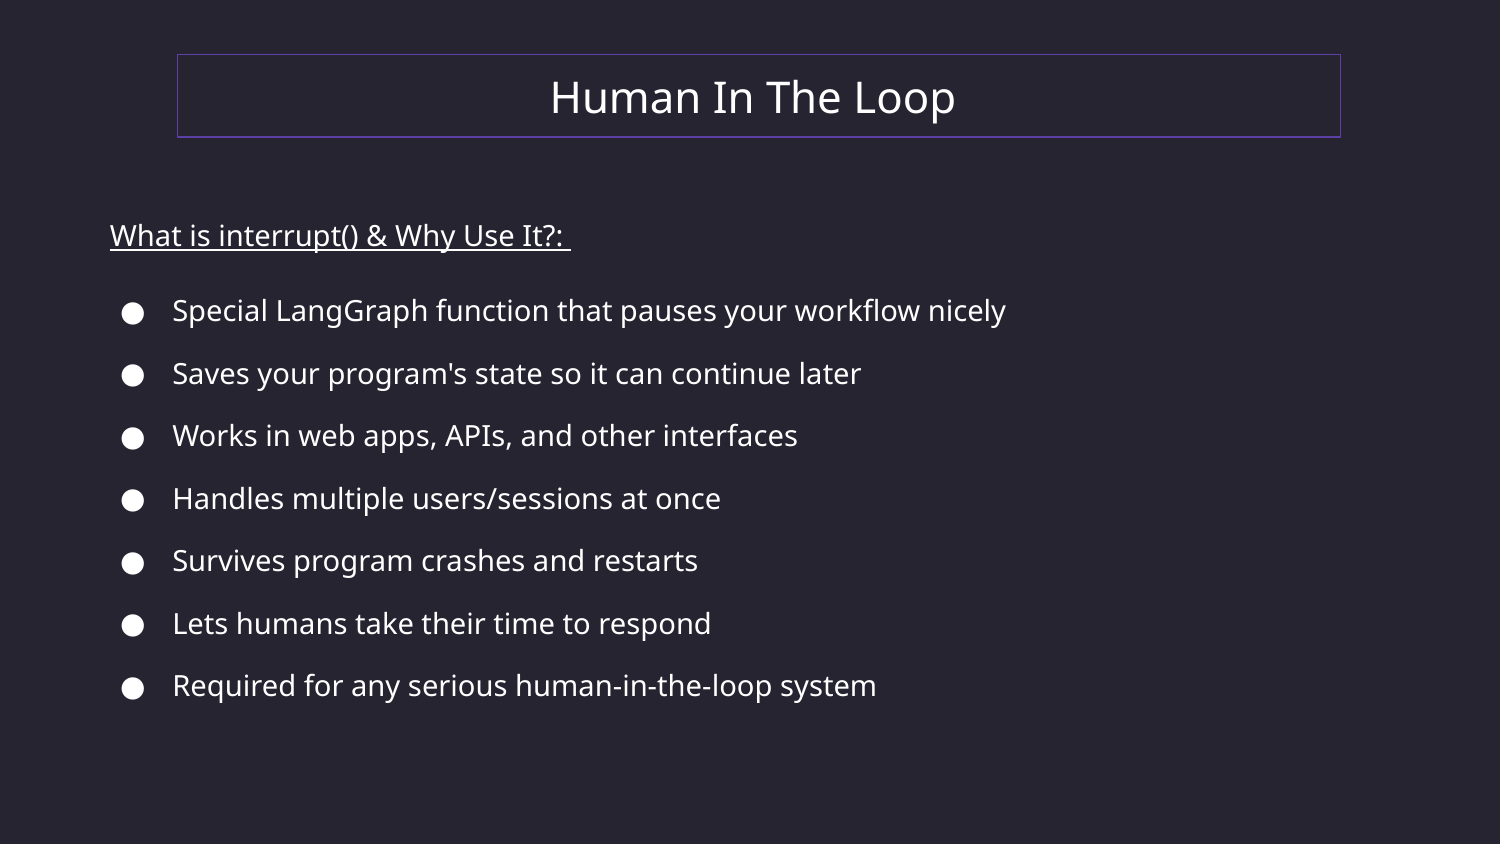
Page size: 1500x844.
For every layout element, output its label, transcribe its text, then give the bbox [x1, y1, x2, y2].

text_box Handles multiple users/sessions at once [82, 459, 1431, 522]
text_box Works in web apps, APIs, and other interfaces [82, 406, 1431, 459]
text_box Required for any serious human-in-the-loop system [82, 655, 1431, 718]
text_box Special LangGraph function that pauses your workflow nicely [82, 272, 1431, 334]
text_box What is interrupt() & Why Use It?: [94, 197, 1444, 268]
text_box Saves your program's state so it can continue later [82, 334, 1431, 406]
text_box Human In The Loop [177, 54, 1341, 137]
text_box Lets humans take their time to respond [82, 584, 1431, 655]
text_box Survives program crashes and restarts [82, 522, 1431, 584]
